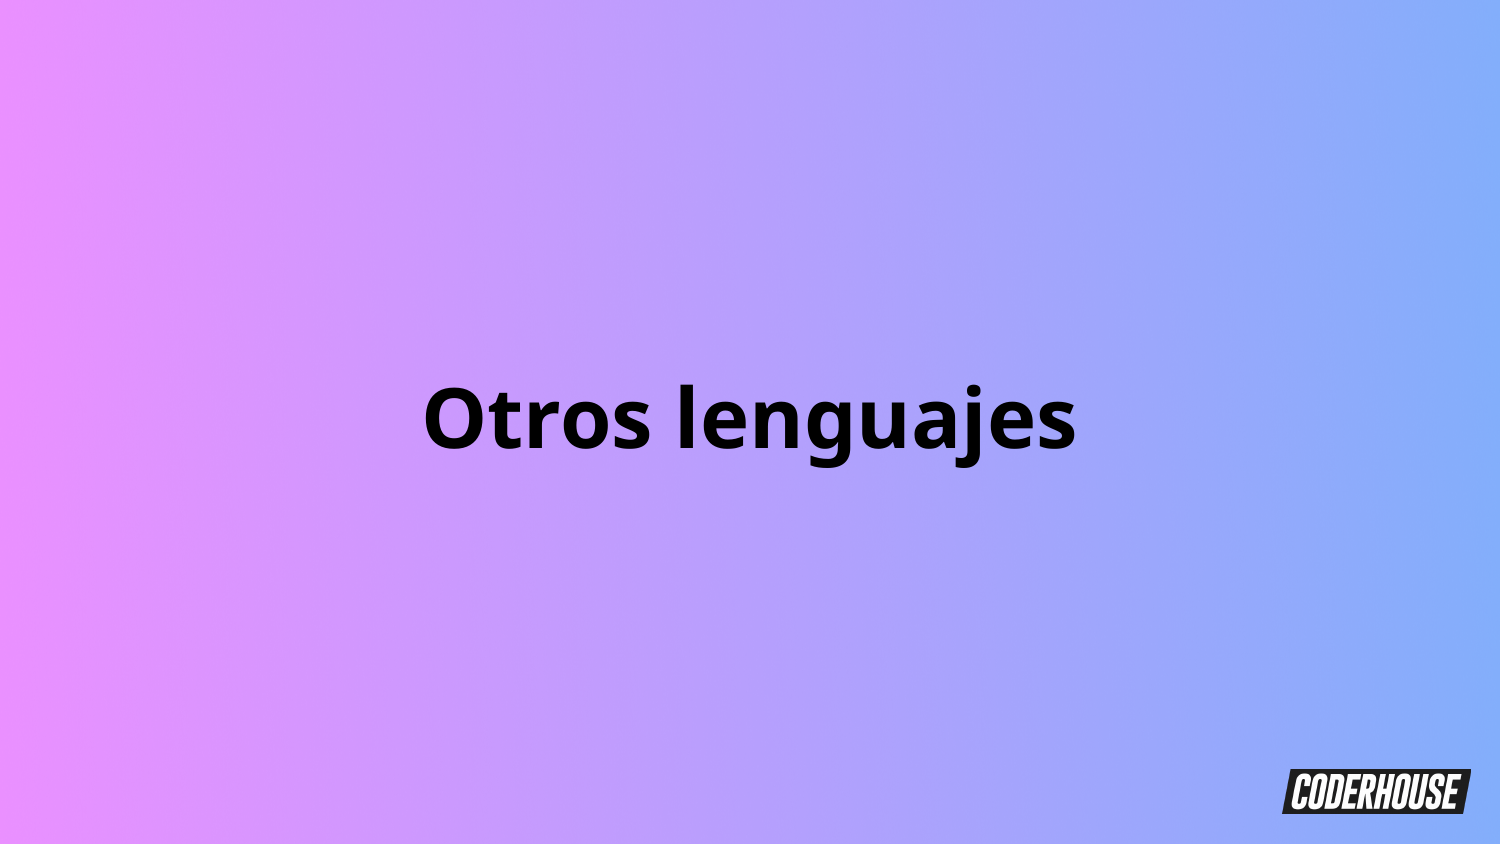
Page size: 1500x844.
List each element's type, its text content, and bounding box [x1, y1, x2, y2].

picture [0, 0, 1500, 844]
text_box Otros lenguajes [239, 361, 1261, 482]
